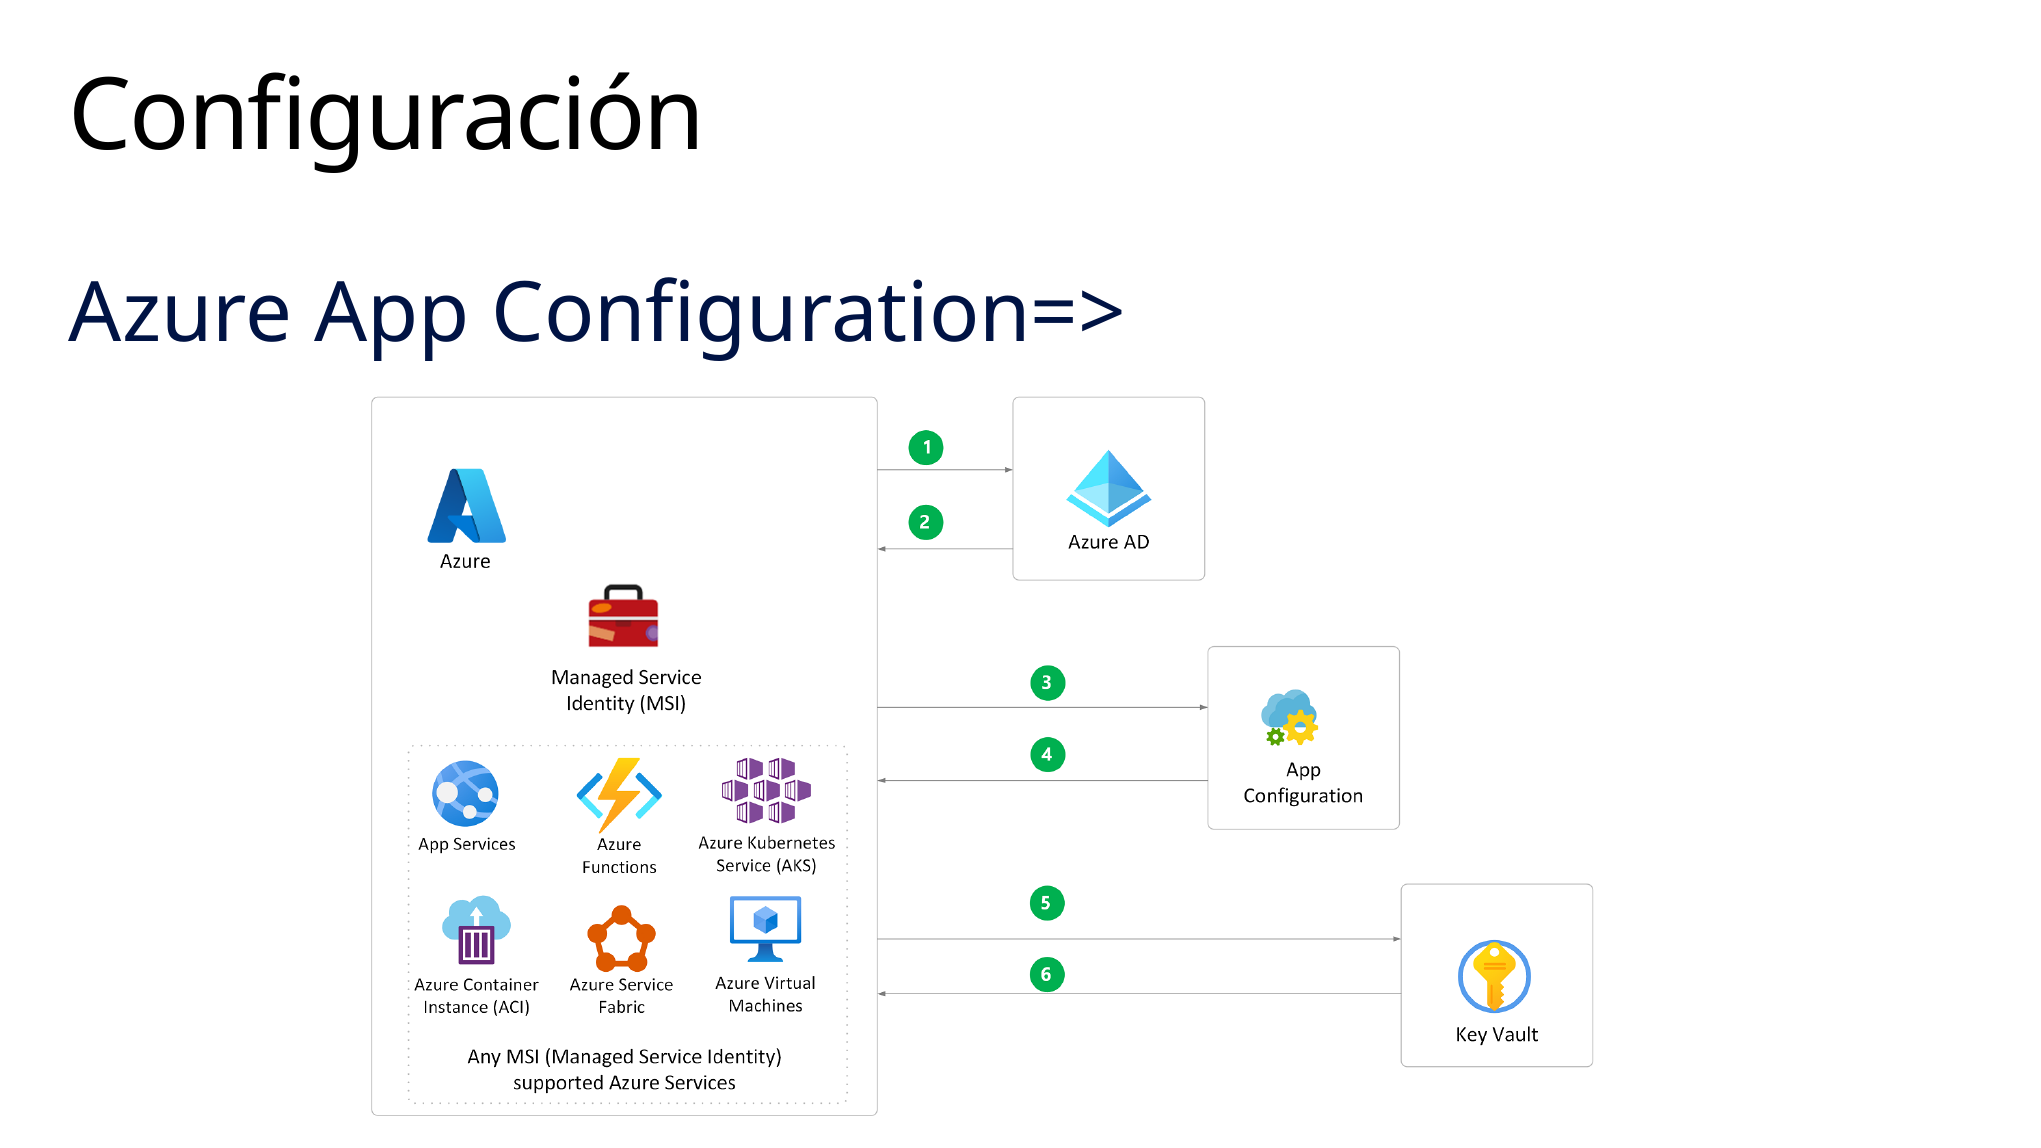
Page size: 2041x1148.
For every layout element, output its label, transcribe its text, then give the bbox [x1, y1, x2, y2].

picture [370, 396, 1594, 1117]
title Configuración [45, 48, 1971, 199]
list Azure App Configuration=> [45, 254, 1971, 487]
